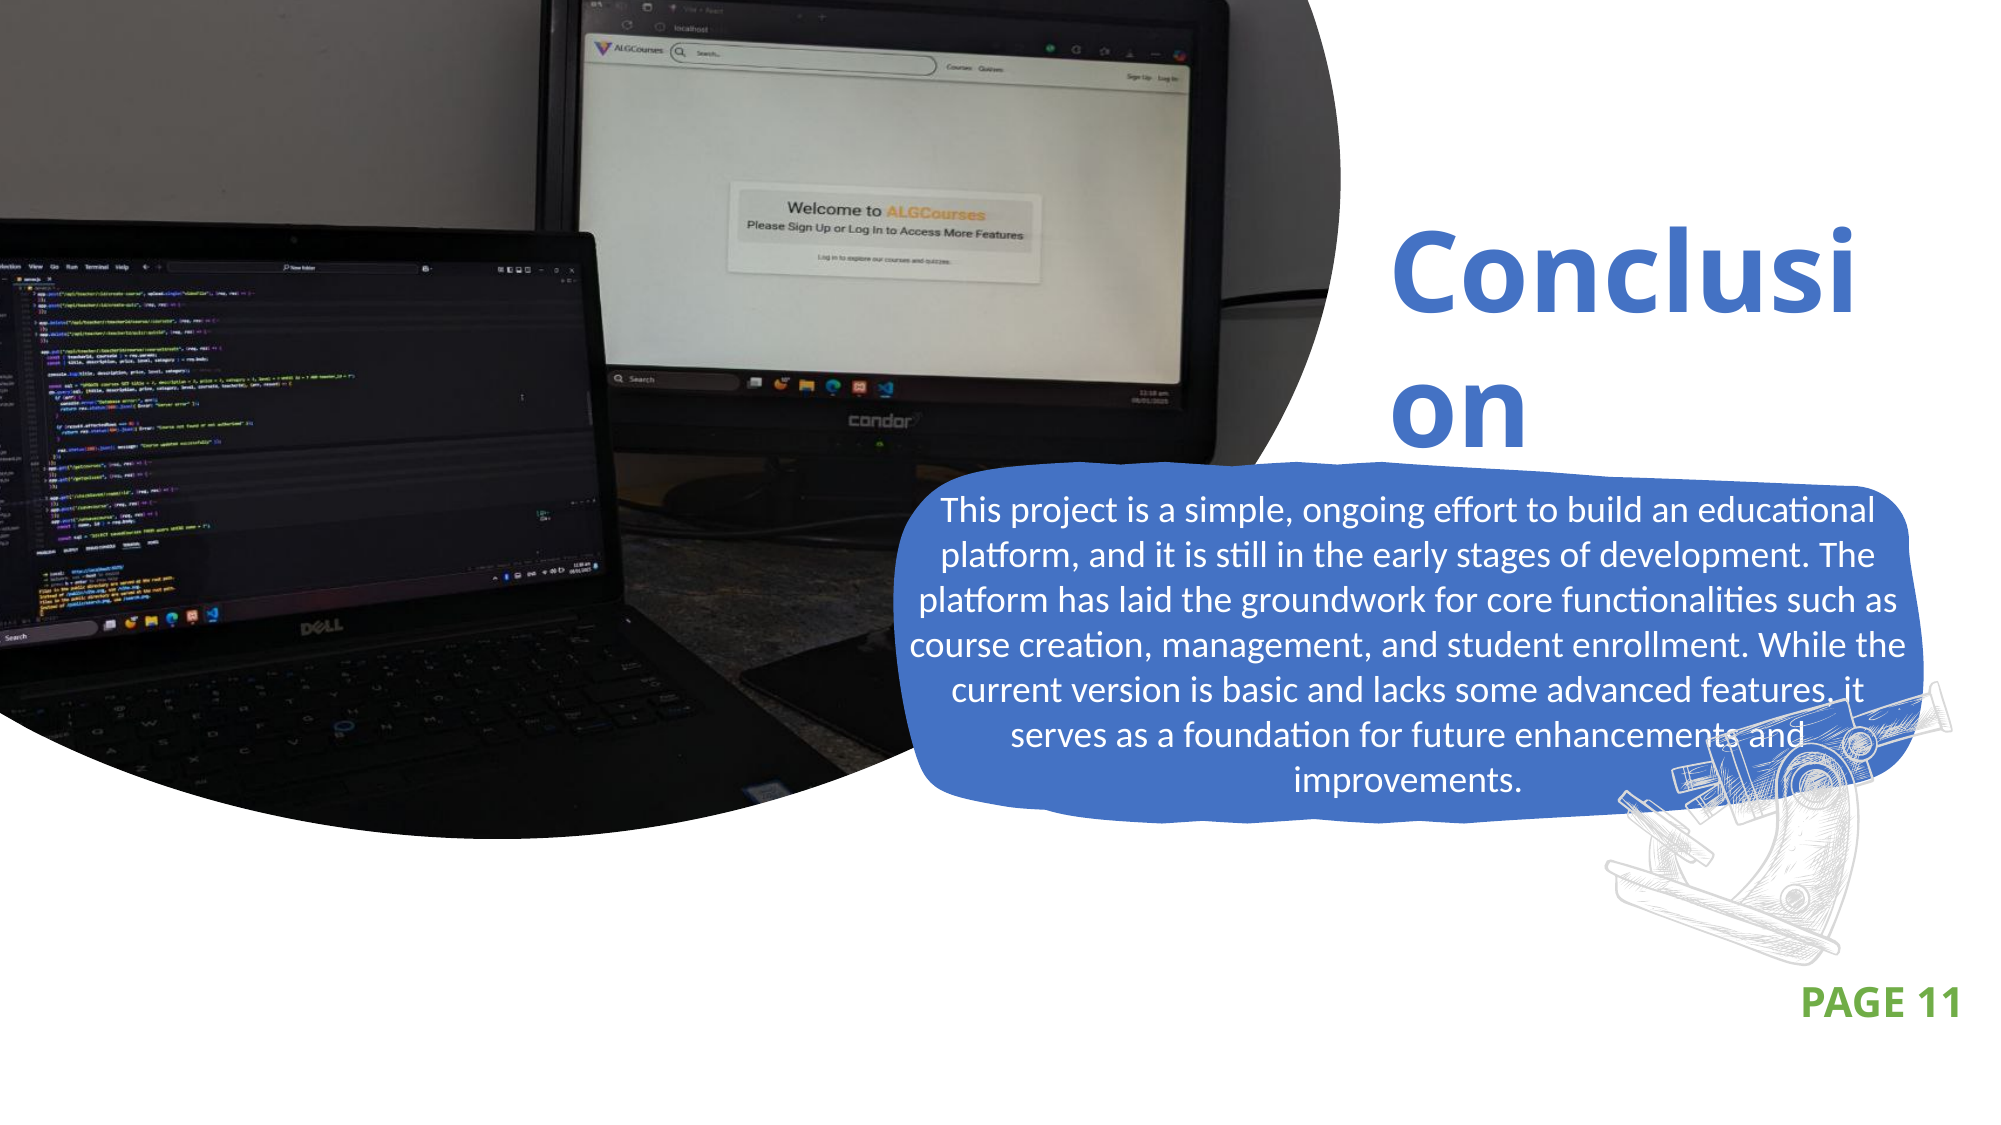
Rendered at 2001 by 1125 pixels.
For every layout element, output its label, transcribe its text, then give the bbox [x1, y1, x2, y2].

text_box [1604, 680, 1953, 967]
text_box PAGE 11 [1618, 968, 1980, 1040]
text_box This project is a simple, ongoing effort to build an educational platform, and it is still in the early stages of development. The platform has laid the groundwork for core functionalities such as course creation, management, and student enrollment. While the current version is basic and lacks some advanced features, it serves as a foundation for future enhancements and improvements. [1341, 460, 1925, 825]
text_box Conclusion [1373, 192, 1926, 478]
picture [0, 0, 1341, 840]
